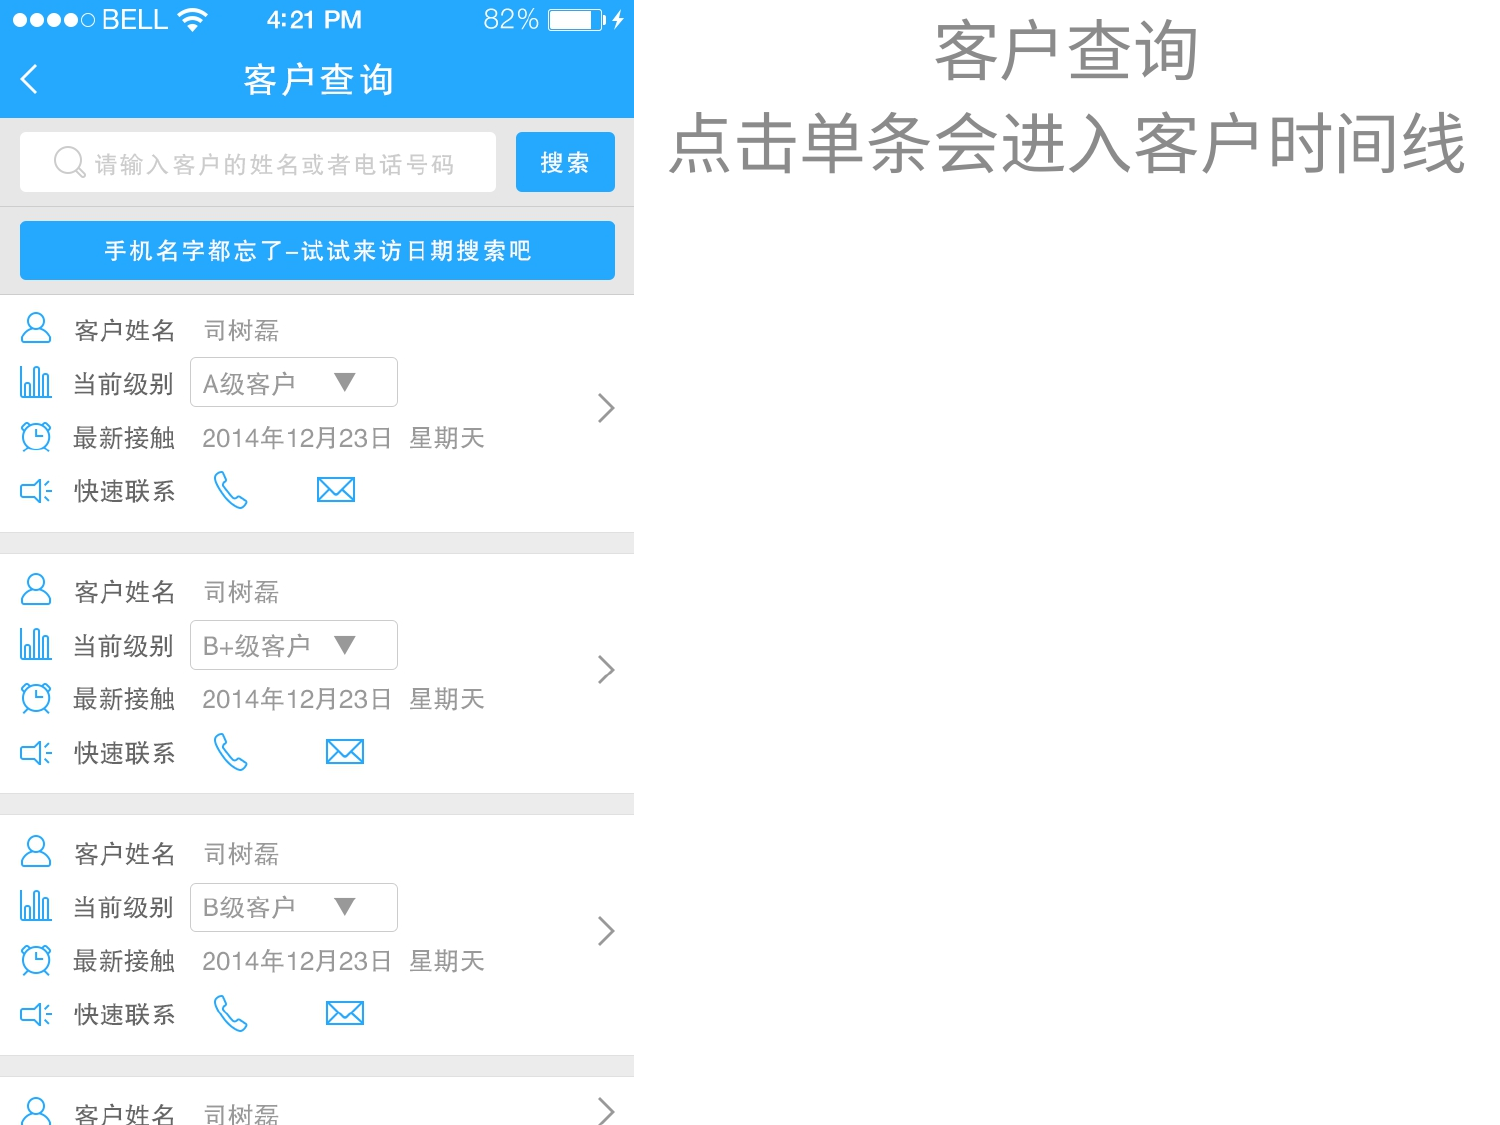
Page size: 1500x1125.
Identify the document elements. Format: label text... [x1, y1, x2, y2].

subtitle 客户查询 点击单条会进入客户时间线 [637, 1, 1500, 1125]
picture [0, 0, 634, 1125]
